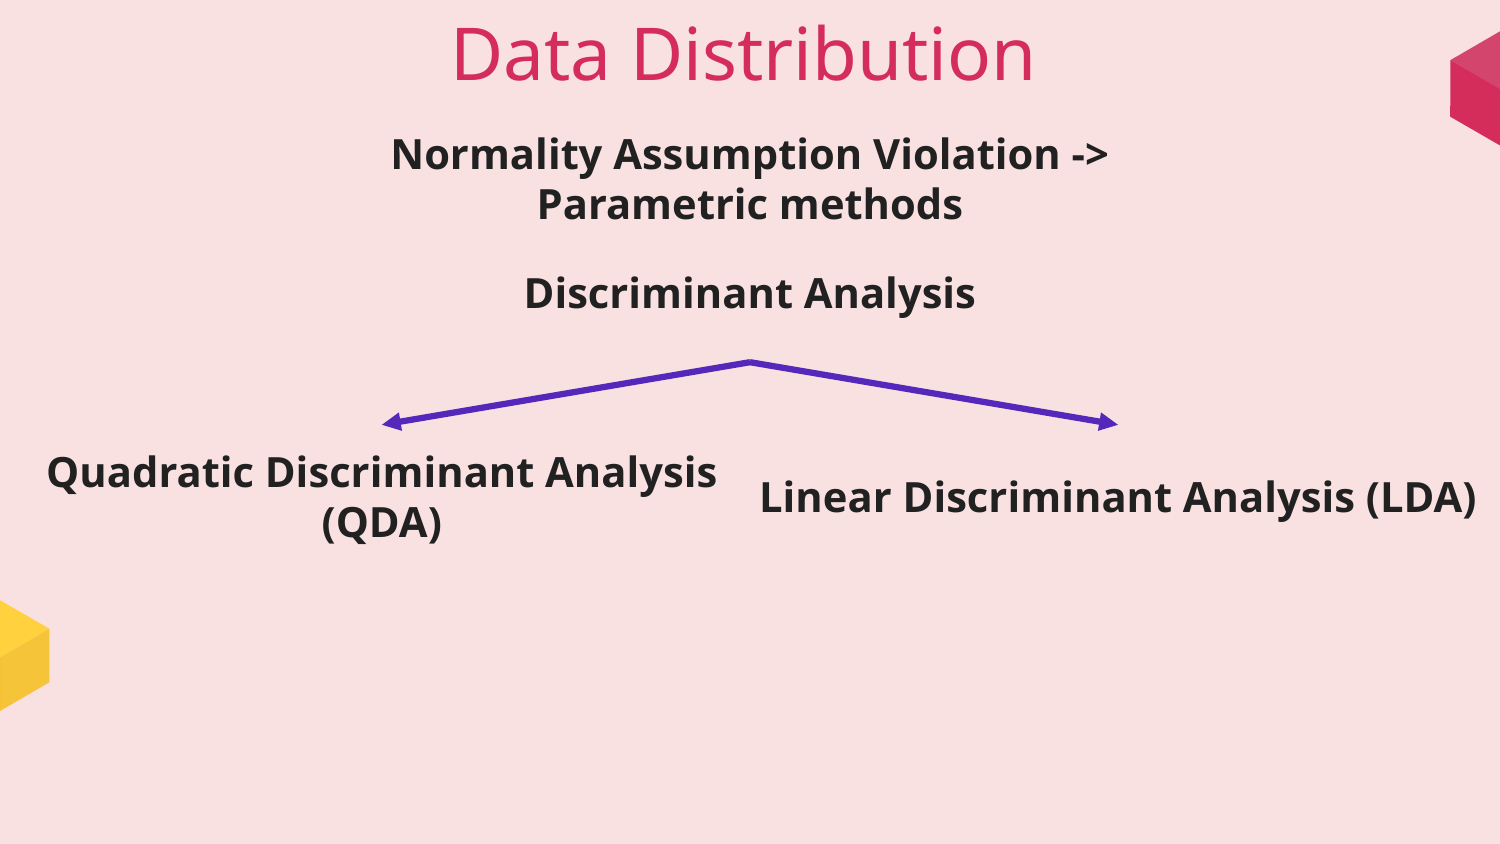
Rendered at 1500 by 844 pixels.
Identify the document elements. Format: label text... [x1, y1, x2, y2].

title Data Distribution [335, 0, 1152, 104]
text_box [381, 361, 748, 425]
subtitle Quadratic Discriminant Analysis (QDA) [0, 424, 736, 567]
subtitle Linear Discriminant Analysis (LDA) [736, 424, 1500, 567]
subtitle Normality Assumption Violation -> Parametric methods [354, 103, 1146, 253]
subtitle Discriminant Analysis [368, 220, 1132, 363]
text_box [749, 361, 1119, 425]
